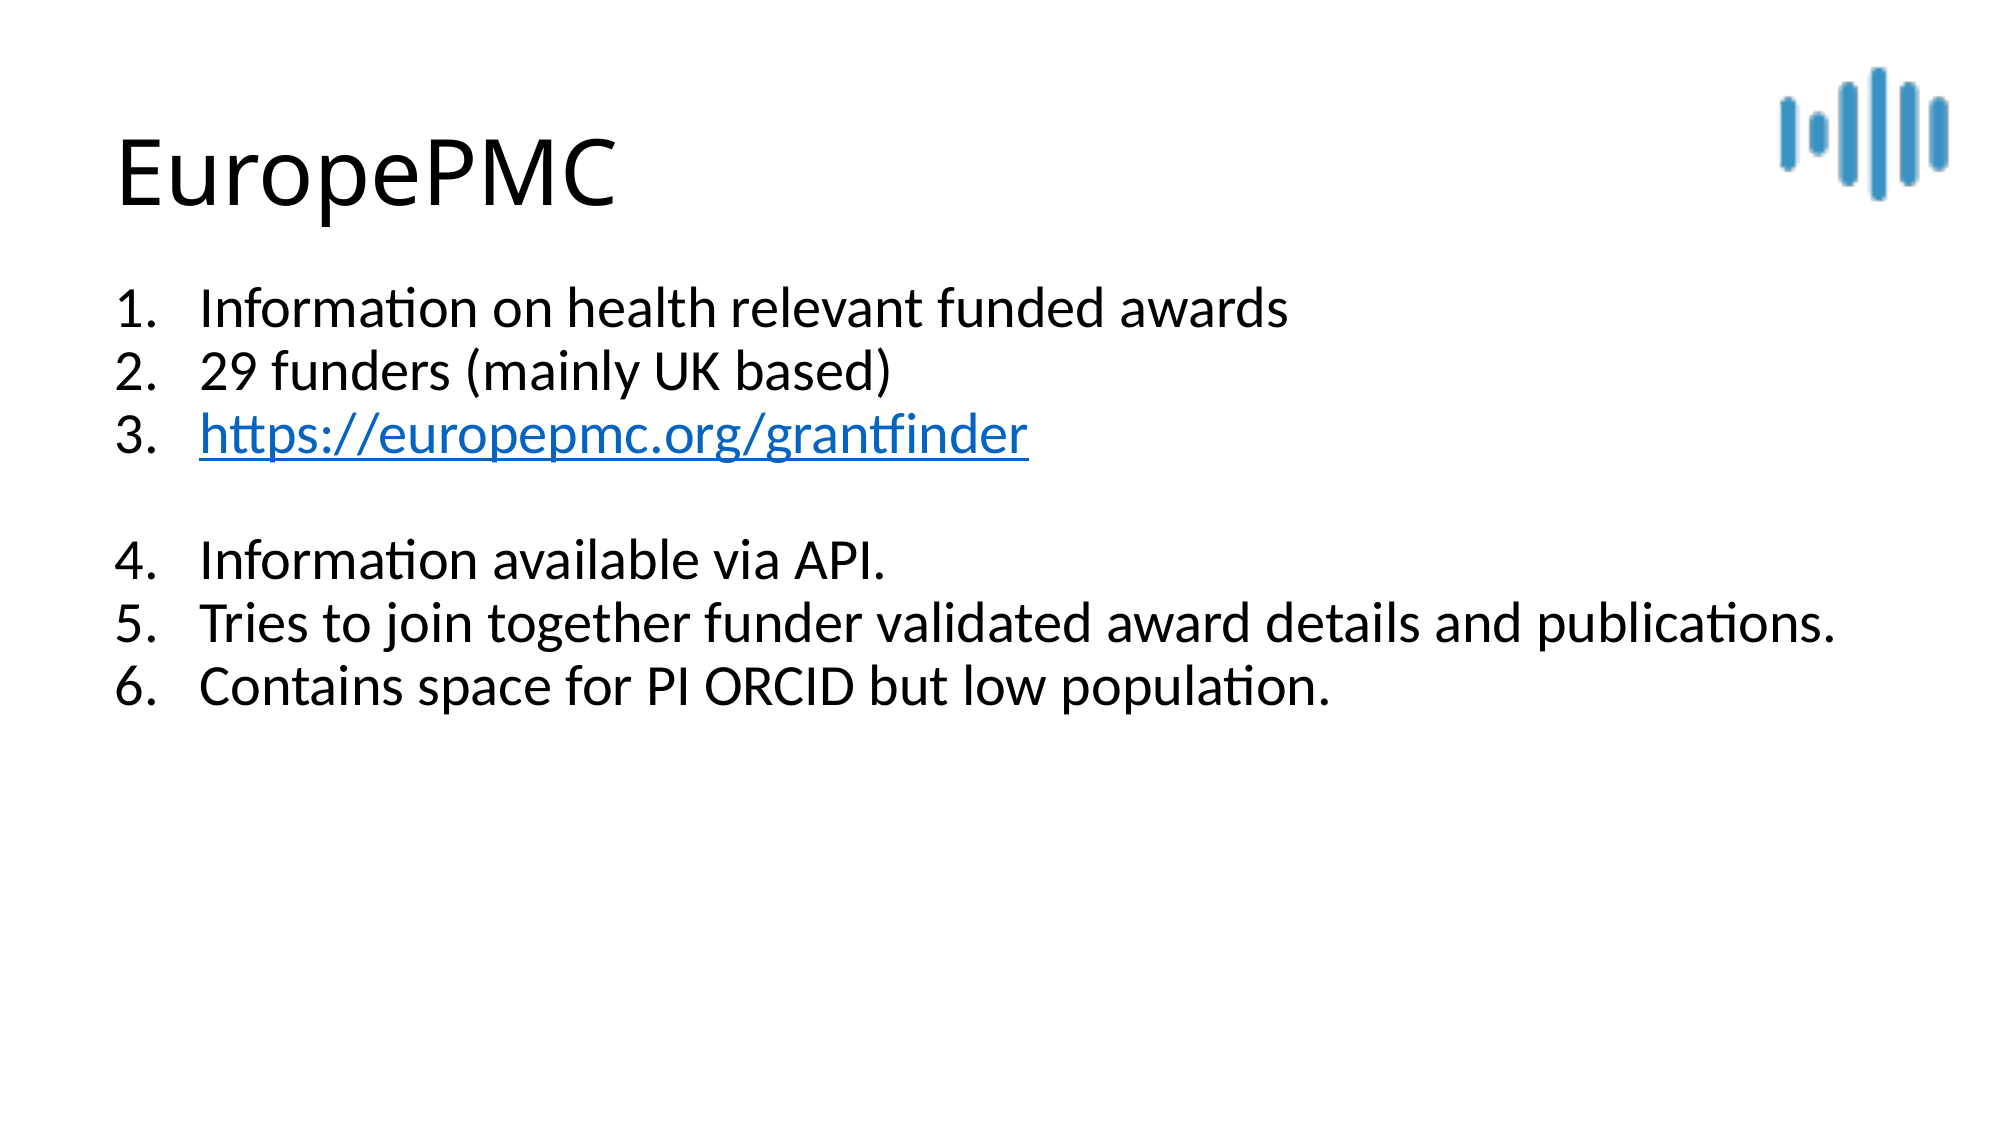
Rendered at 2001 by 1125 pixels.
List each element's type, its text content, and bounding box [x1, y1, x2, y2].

title EuropePMC [99, 52, 1717, 241]
list Information on health relevant funded awards 29 funders (mainly UK based) https://europepmc.org/grantfinder Information available via API. Tries to join together funder validated award details and publications. Contains space for PI ORCID but low population. [99, 262, 1900, 1078]
picture [1717, 0, 2000, 278]
